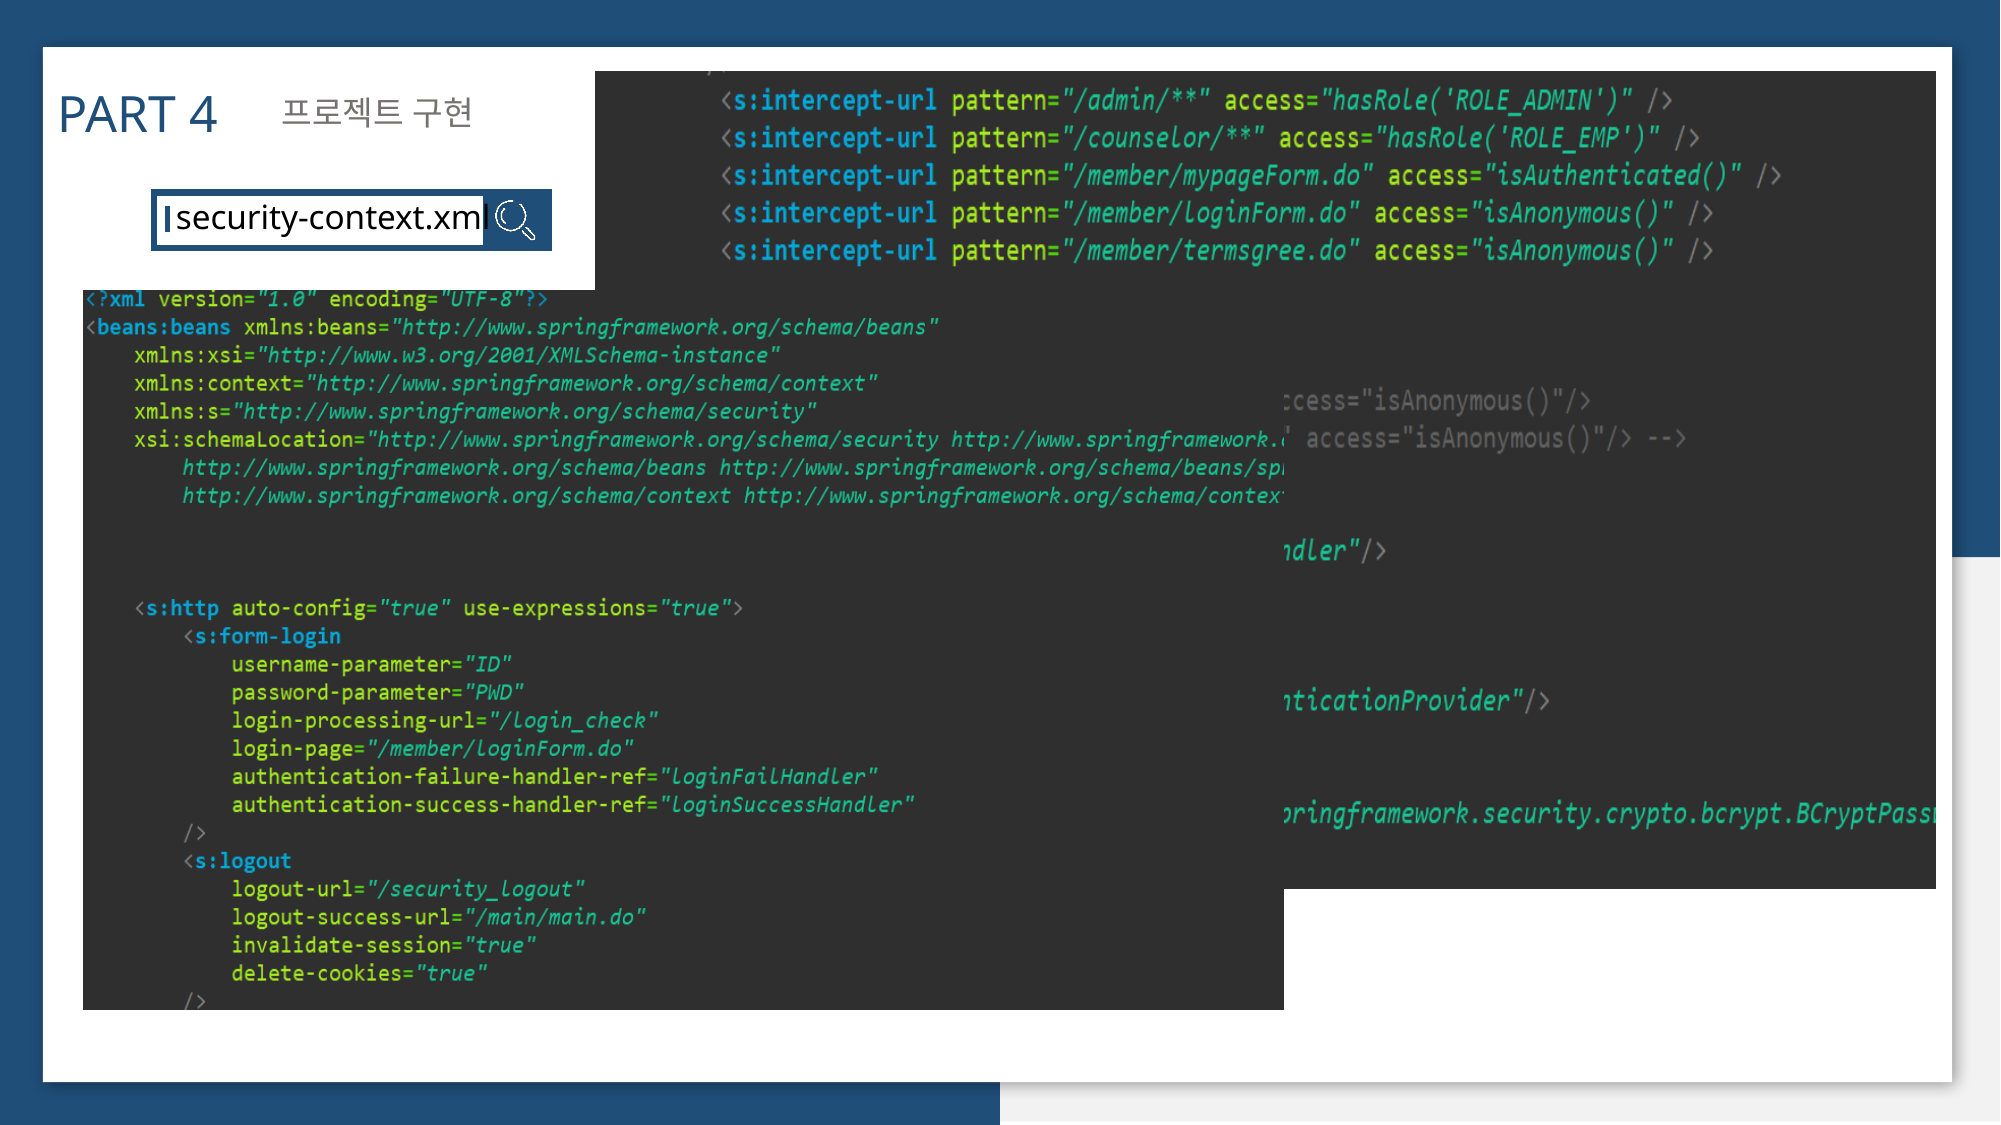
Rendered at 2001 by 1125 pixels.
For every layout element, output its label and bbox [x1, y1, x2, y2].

text_box [42, 74, 595, 149]
picture [83, 71, 1936, 1010]
text_box [154, 188, 549, 249]
text_box [0, 0, 2000, 1122]
